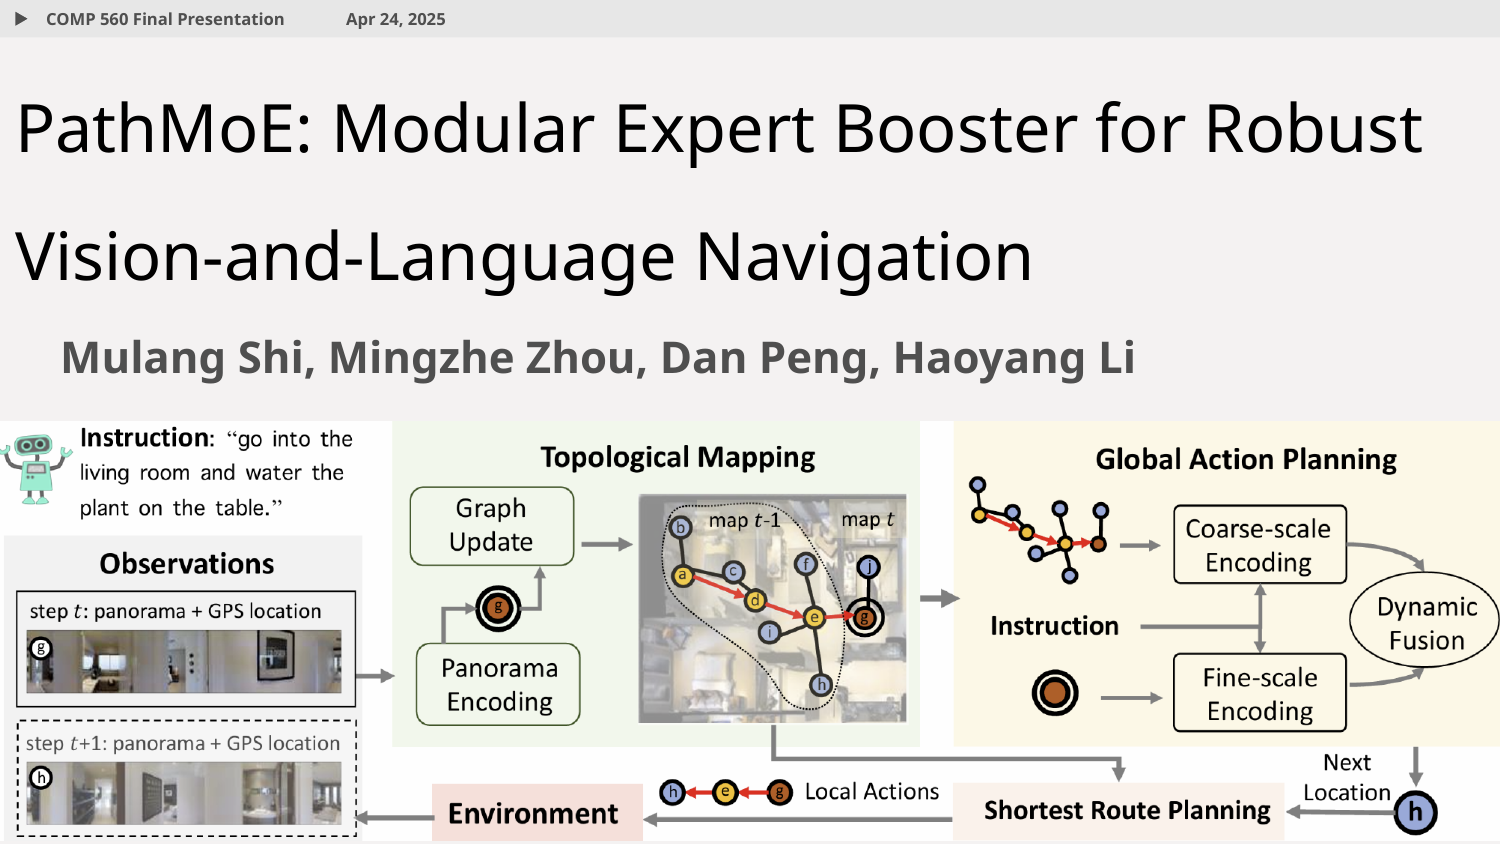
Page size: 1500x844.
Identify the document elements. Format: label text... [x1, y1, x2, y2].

title PathMoE: Modular Expert Booster for Robust Vision-and-Language Navigation [0, 71, 1500, 421]
list Mulang Shi, Mingzhe Zhou, Dan Peng, Haoyang Li [45, 314, 1263, 412]
list COMP 560 Final Presentation Apr 24, 2025 [31, 0, 469, 71]
picture [0, 421, 1500, 841]
